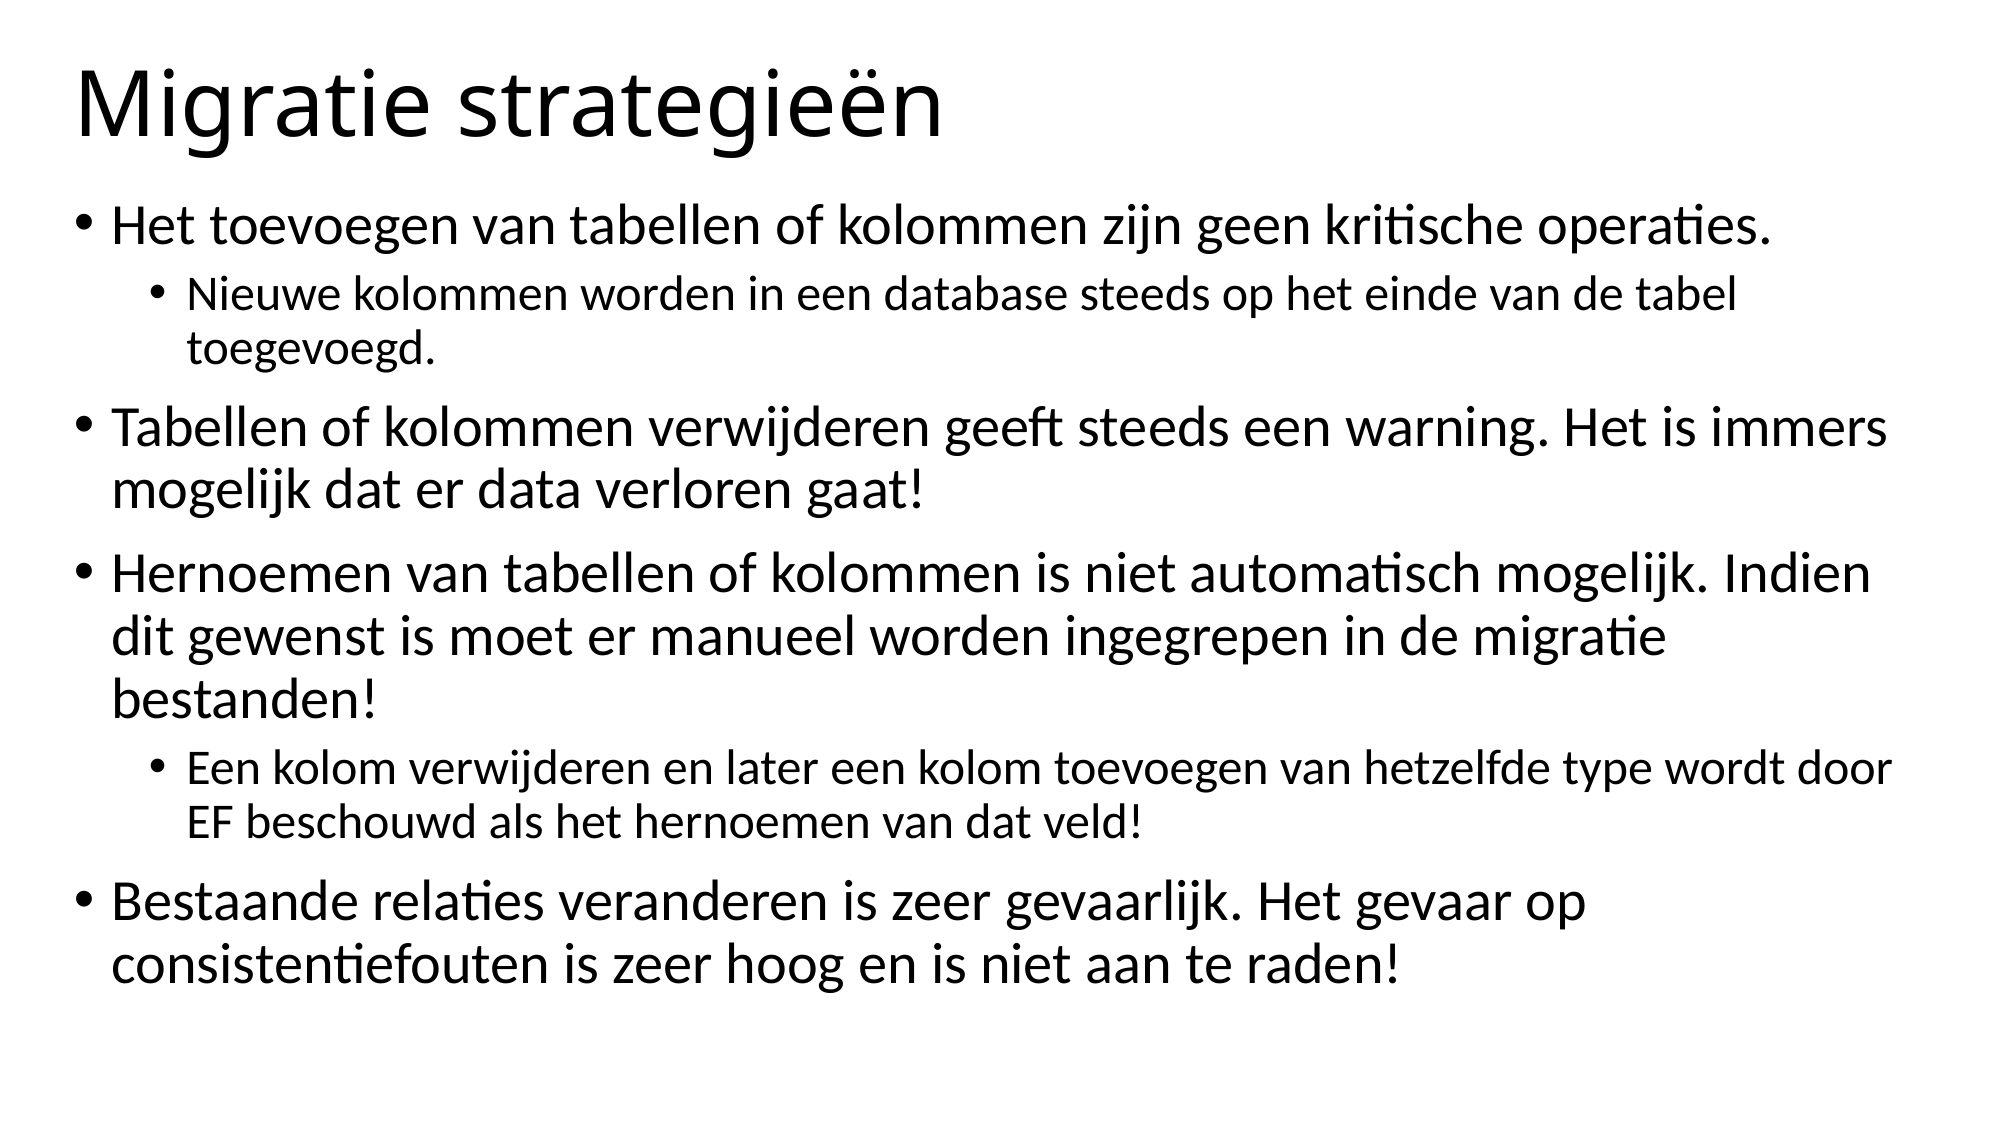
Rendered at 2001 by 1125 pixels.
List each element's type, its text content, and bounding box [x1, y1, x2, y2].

list Het toevoegen van tabellen of kolommen zijn geen kritische operaties. Nieuwe kolommen worden in een database steeds op het einde van de tabel toegevoegd. Tabellen of kolommen verwijderen geeft steeds een warning. Het is immers mogelijk dat er data verloren gaat! Hernoemen van tabellen of kolommen is niet automatisch mogelijk. Indien dit gewenst is moet er manueel worden ingegrepen in de migratie bestanden! Een kolom verwijderen en later een kolom toevoegen van hetzelfde type wordt door EF beschouwd als het hernoemen van dat veld! Bestaande relaties veranderen is zeer gevaarlijk. Het gevaar op consistentiefouten is zeer hoog en is niet aan te raden! [58, 186, 1941, 1108]
title Migratie strategieën [58, 41, 1846, 173]
